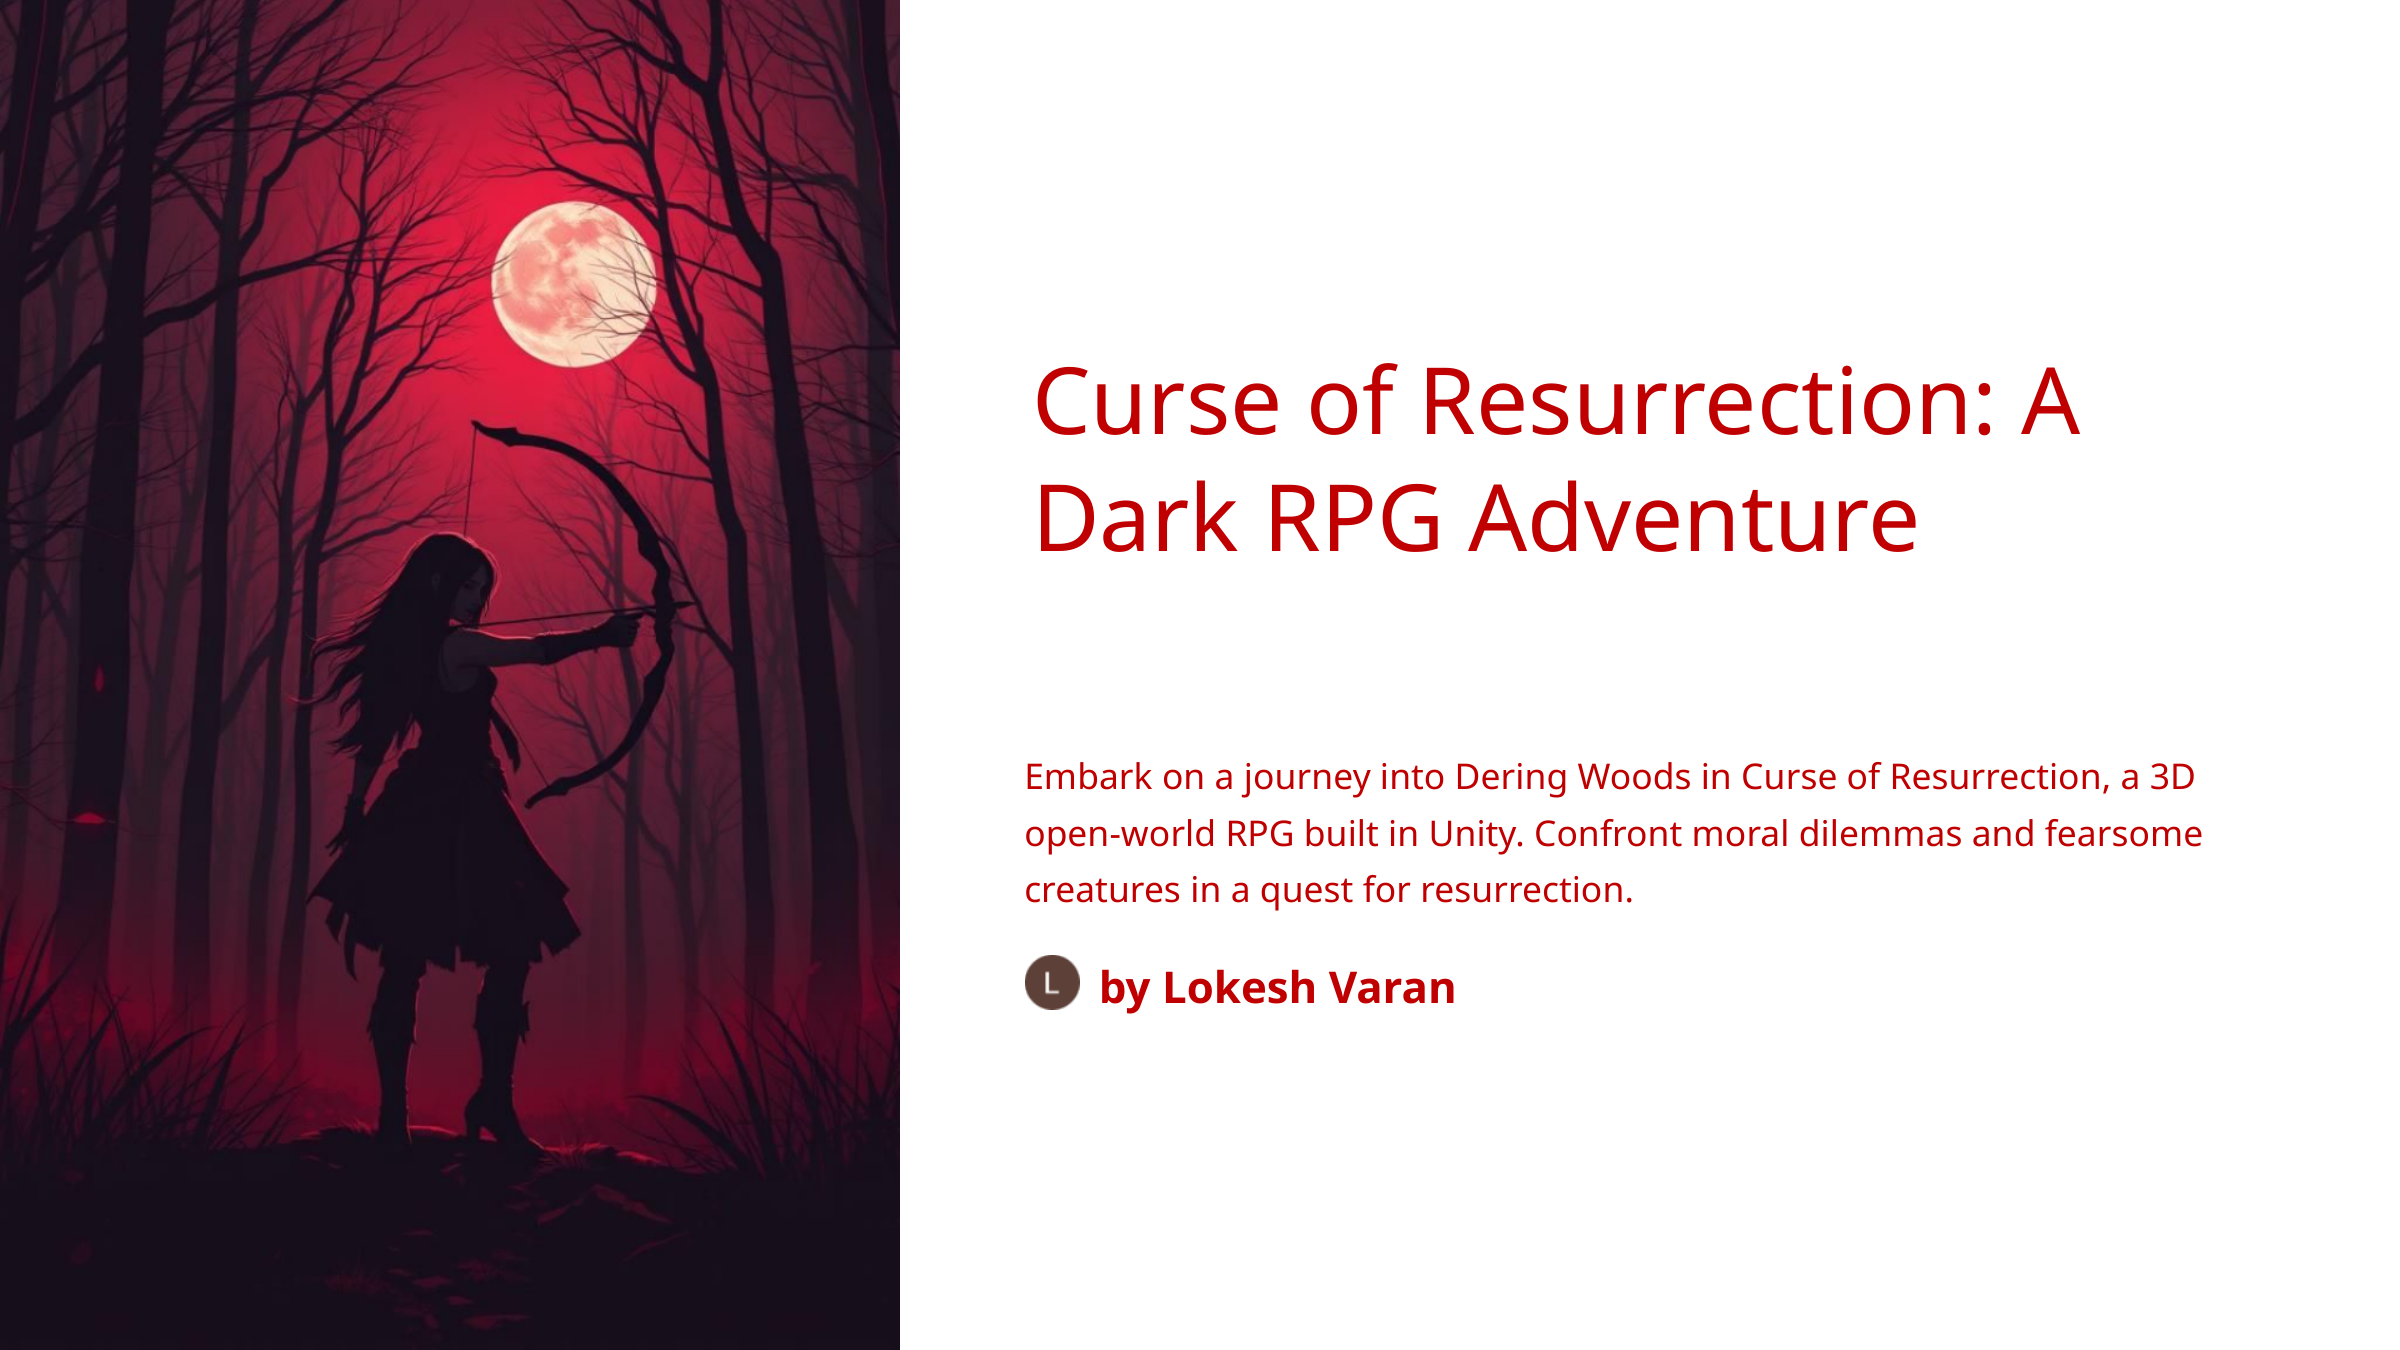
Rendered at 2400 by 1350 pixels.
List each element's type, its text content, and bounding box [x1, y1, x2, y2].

picture [1025, 955, 1080, 1010]
text_box by Lokesh Varan [1098, 951, 1453, 1014]
text_box Curse of Resurrection: A Dark RPG Adventure [1032, 336, 2284, 688]
text_box Embark on a journey into Dering Woods in Curse of Resurrection, a 3D open-world RPG built in Unity. Confront moral dilemmas and fearsome creatures in a quest for resurrection. [1024, 740, 2276, 912]
picture [0, 0, 900, 1350]
